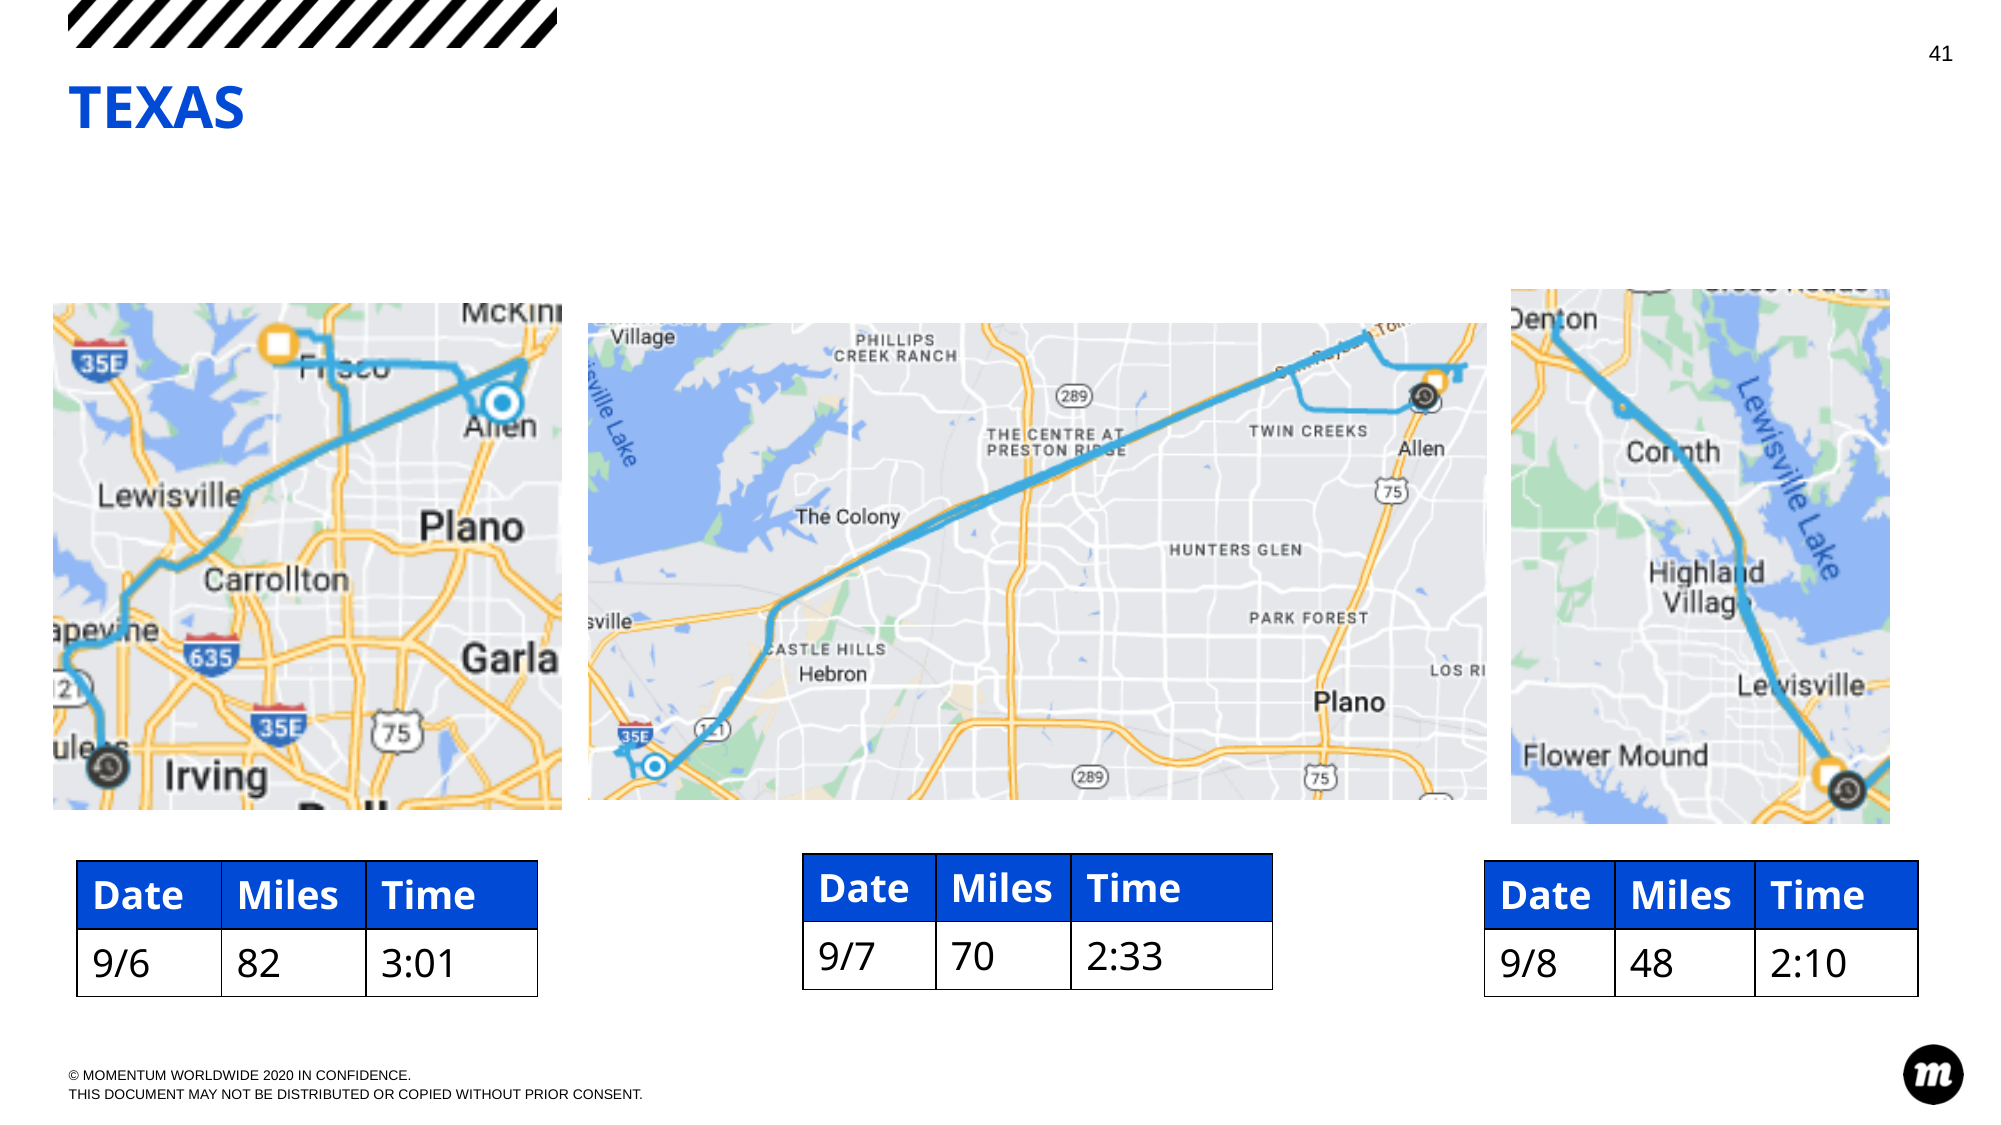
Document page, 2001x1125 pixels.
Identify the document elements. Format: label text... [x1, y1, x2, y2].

table_header Miles [1616, 862, 1754, 928]
table_cell 2:10 [1756, 930, 1917, 996]
table_cell 82 [222, 930, 365, 996]
table_cell 3:01 [367, 930, 537, 996]
table_header Time [1756, 862, 1917, 928]
table_header Time [367, 862, 537, 928]
picture [588, 323, 1487, 800]
table_header Miles [937, 855, 1070, 921]
table_header Miles [222, 862, 365, 928]
table_cell 2:33 [1072, 922, 1272, 989]
table_header Time [1072, 855, 1272, 921]
table_header Date [1485, 862, 1614, 928]
table_header Date [804, 855, 935, 921]
table_cell 9/8 [1485, 930, 1614, 996]
picture [1511, 289, 1890, 824]
table_cell 48 [1616, 930, 1754, 996]
picture [53, 302, 563, 811]
table_header Date [78, 862, 221, 928]
table_cell 9/7 [804, 922, 935, 989]
table_cell 70 [937, 922, 1070, 989]
table_cell 9/6 [78, 930, 221, 996]
picture [68, 0, 557, 48]
slide_number 41 [1518, 22, 1969, 83]
picture [1903, 1044, 1964, 1105]
title TEXAS [68, 81, 1932, 232]
